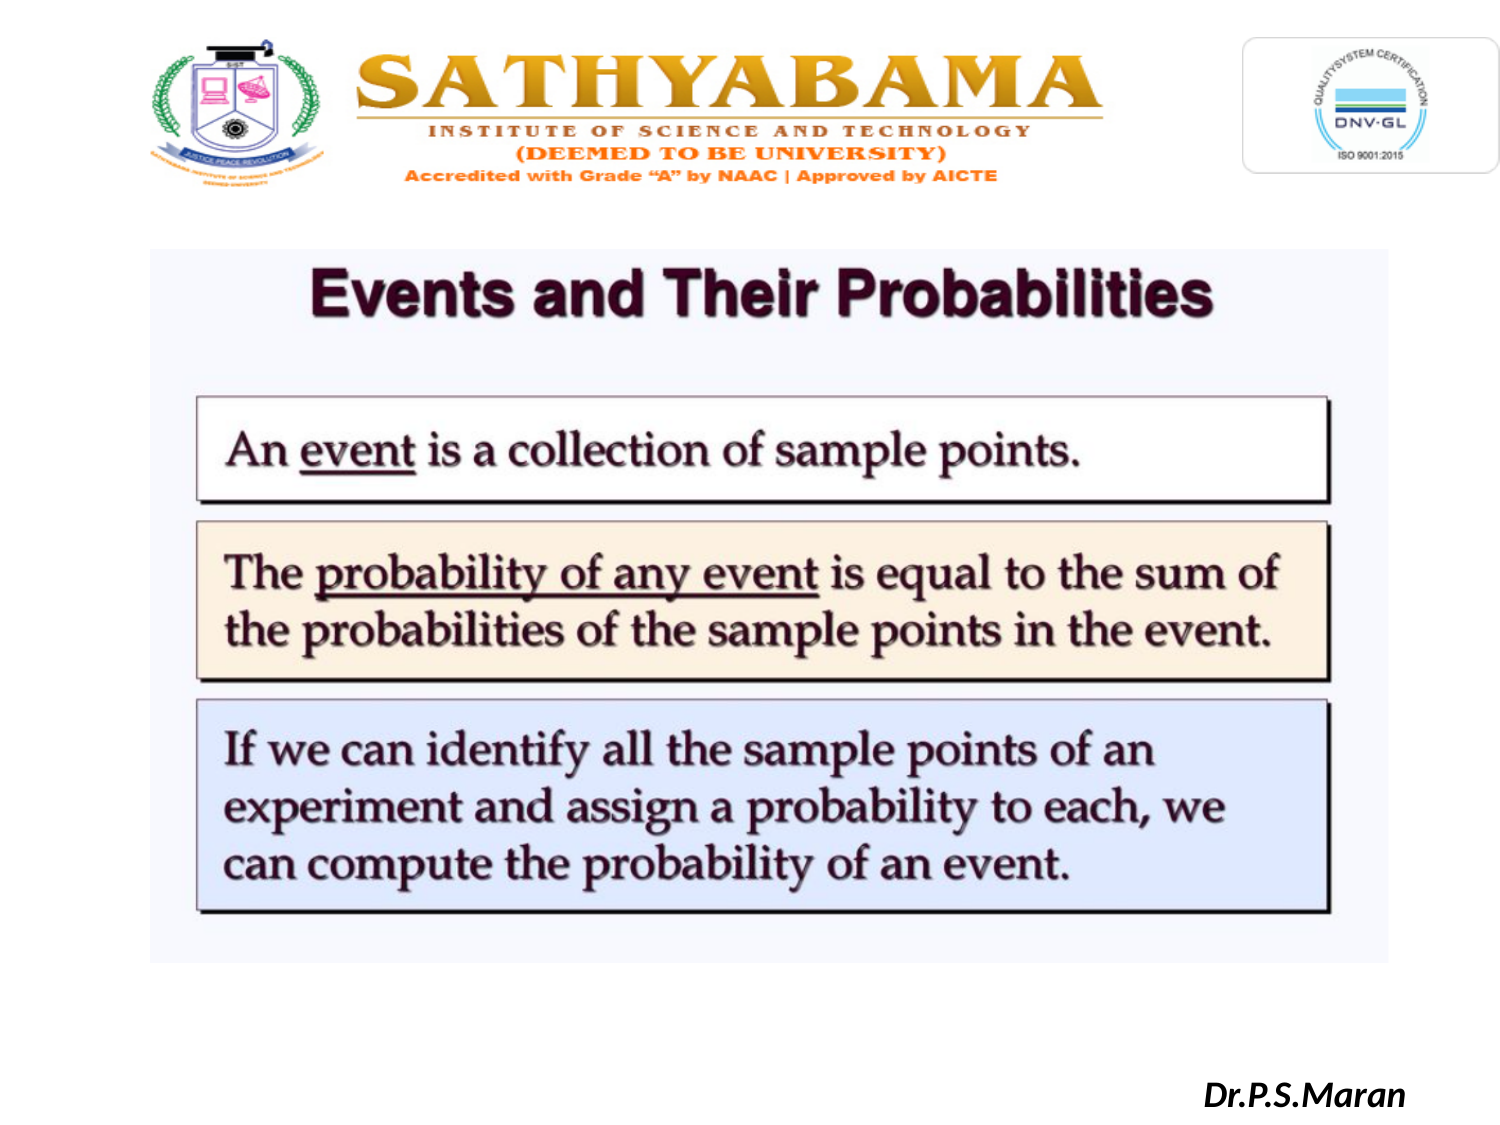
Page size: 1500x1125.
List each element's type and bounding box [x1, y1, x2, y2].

picture [137, 37, 1238, 188]
picture [1242, 37, 1500, 174]
picture [149, 249, 1389, 963]
